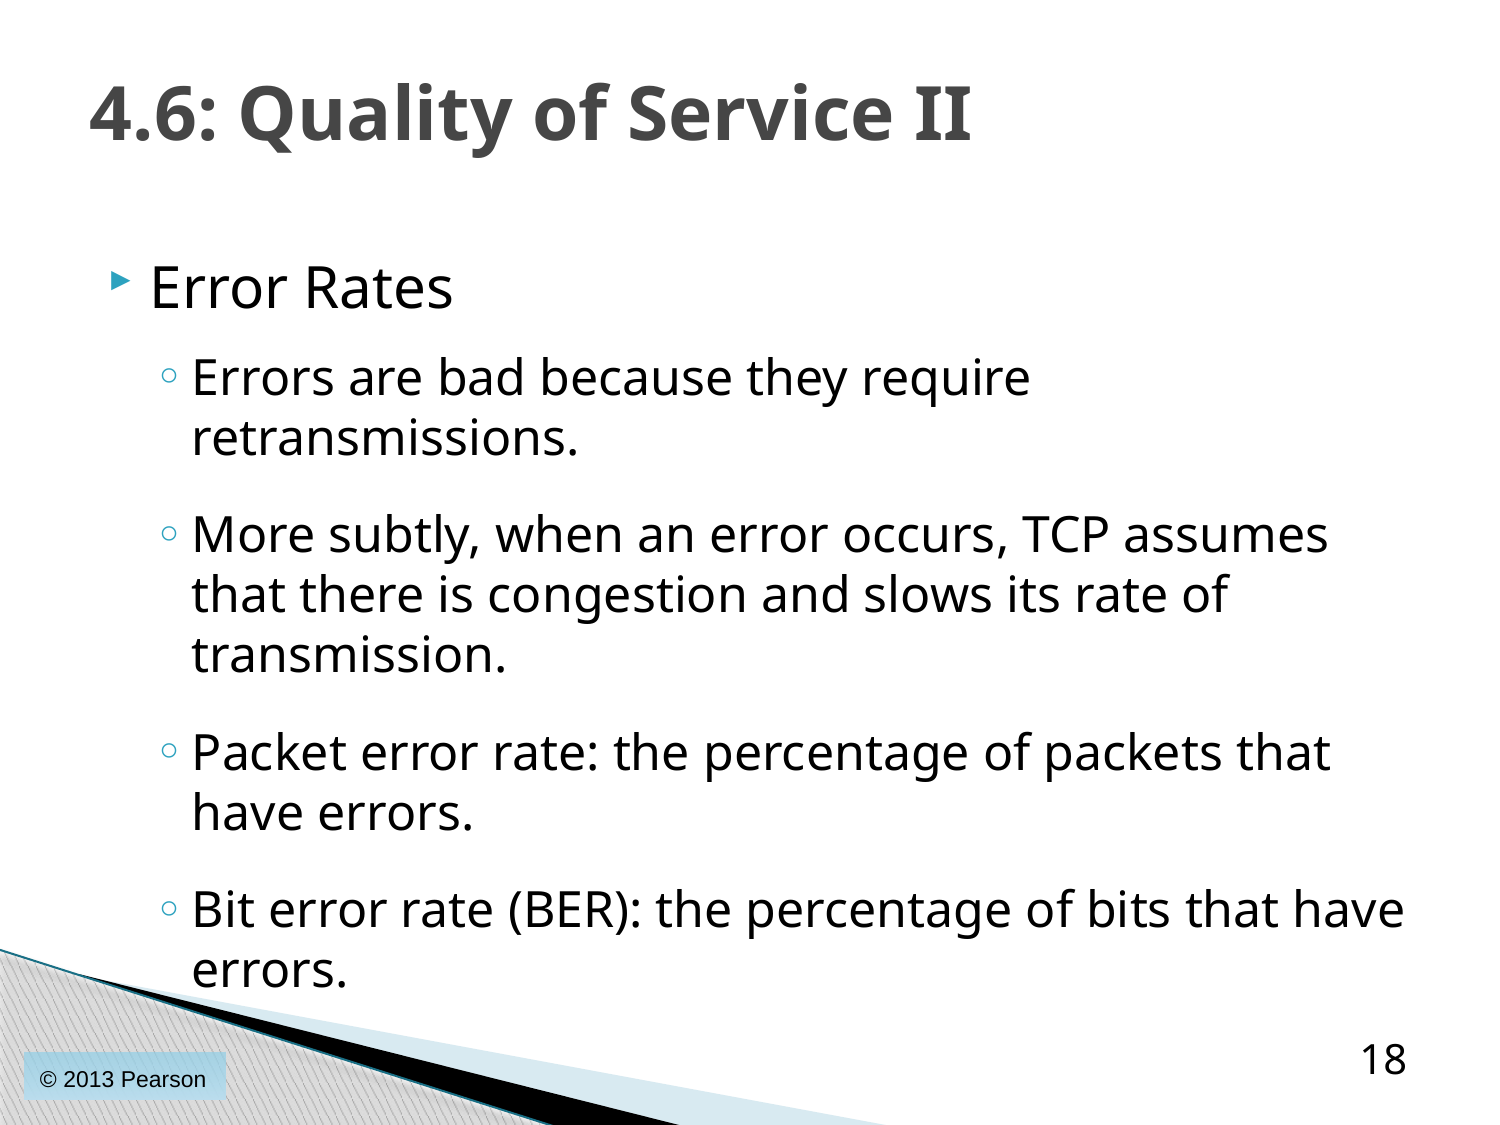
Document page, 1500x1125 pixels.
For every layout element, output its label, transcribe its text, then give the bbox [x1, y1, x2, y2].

slide_number 18 [1287, 1037, 1423, 1098]
list Error Rates Errors are bad because they require retransmissions. More subtly, when an error occurs, TCP assumes that there is congestion and slows its rate of transmission. Packet error rate: the percentage of packets that have errors. Bit error rate (BER): the percentage of bits that have errors. [74, 242, 1426, 1026]
footer © 2013 Pearson [24, 1052, 225, 1100]
title 4.6: Quality of Service II [75, 45, 1425, 175]
